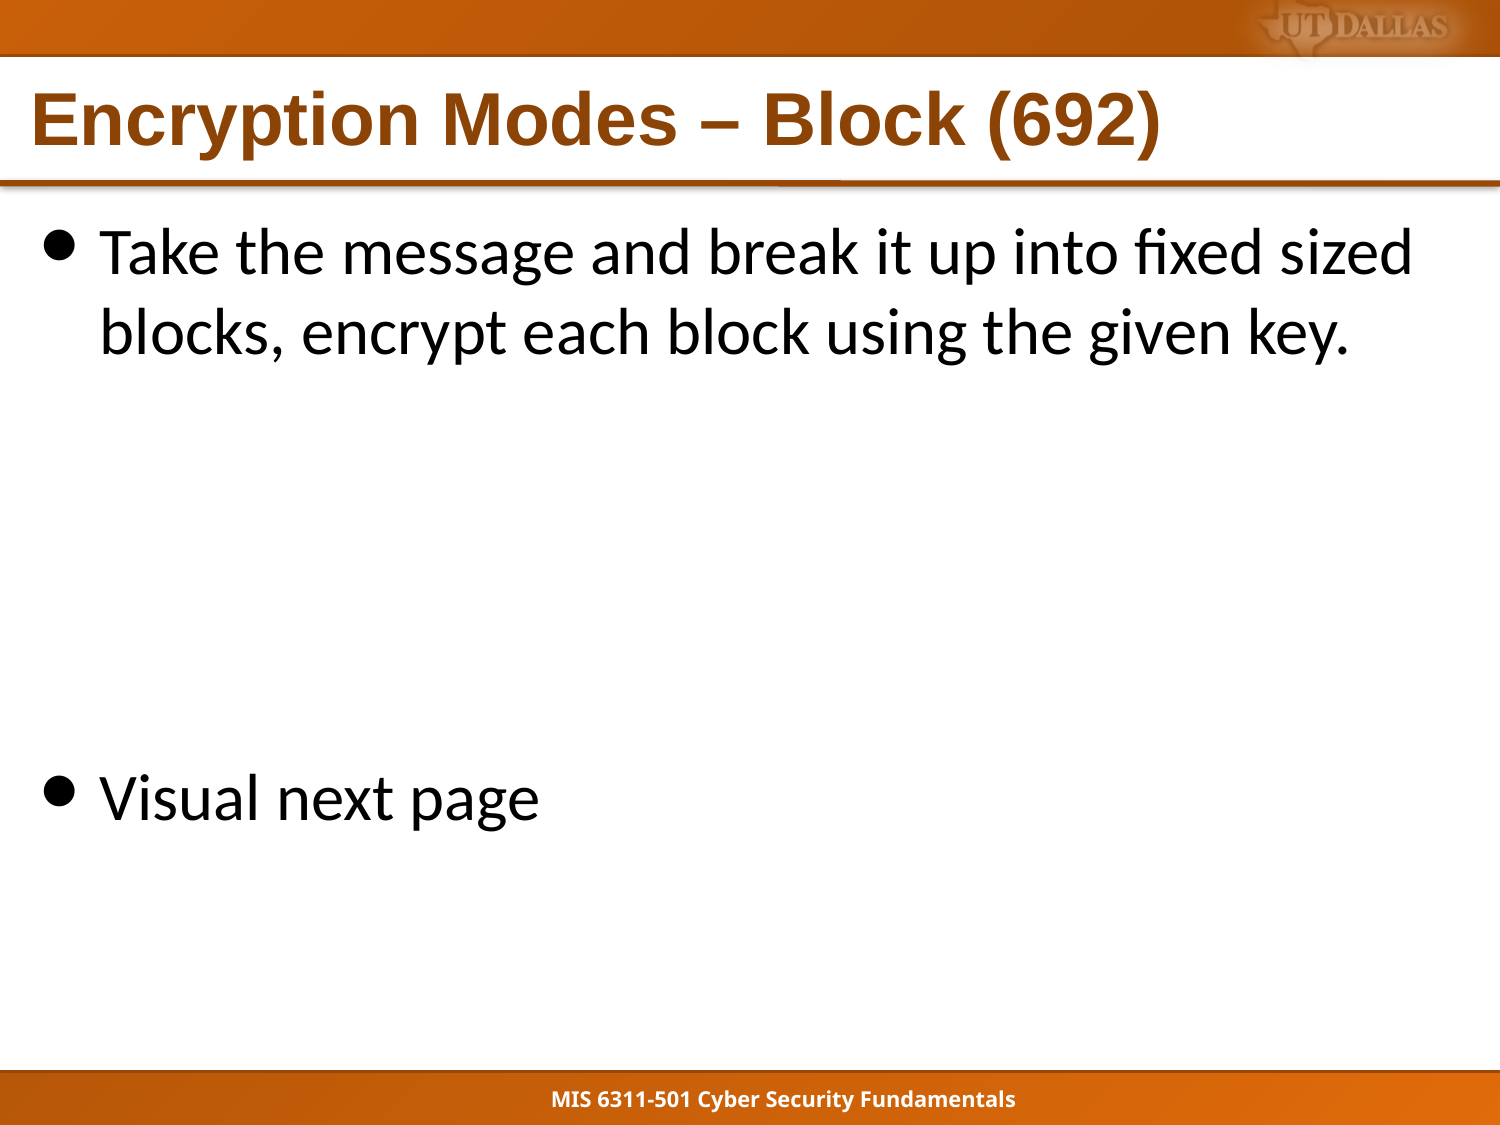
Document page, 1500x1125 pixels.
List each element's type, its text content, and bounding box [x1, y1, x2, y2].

list Take the message and break it up into fixed sized blocks, encrypt each block using the given key. Visual next page [24, 199, 1500, 1077]
title Encryption Modes – Block (692) [0, 64, 1500, 178]
picture [1218, 0, 1500, 64]
